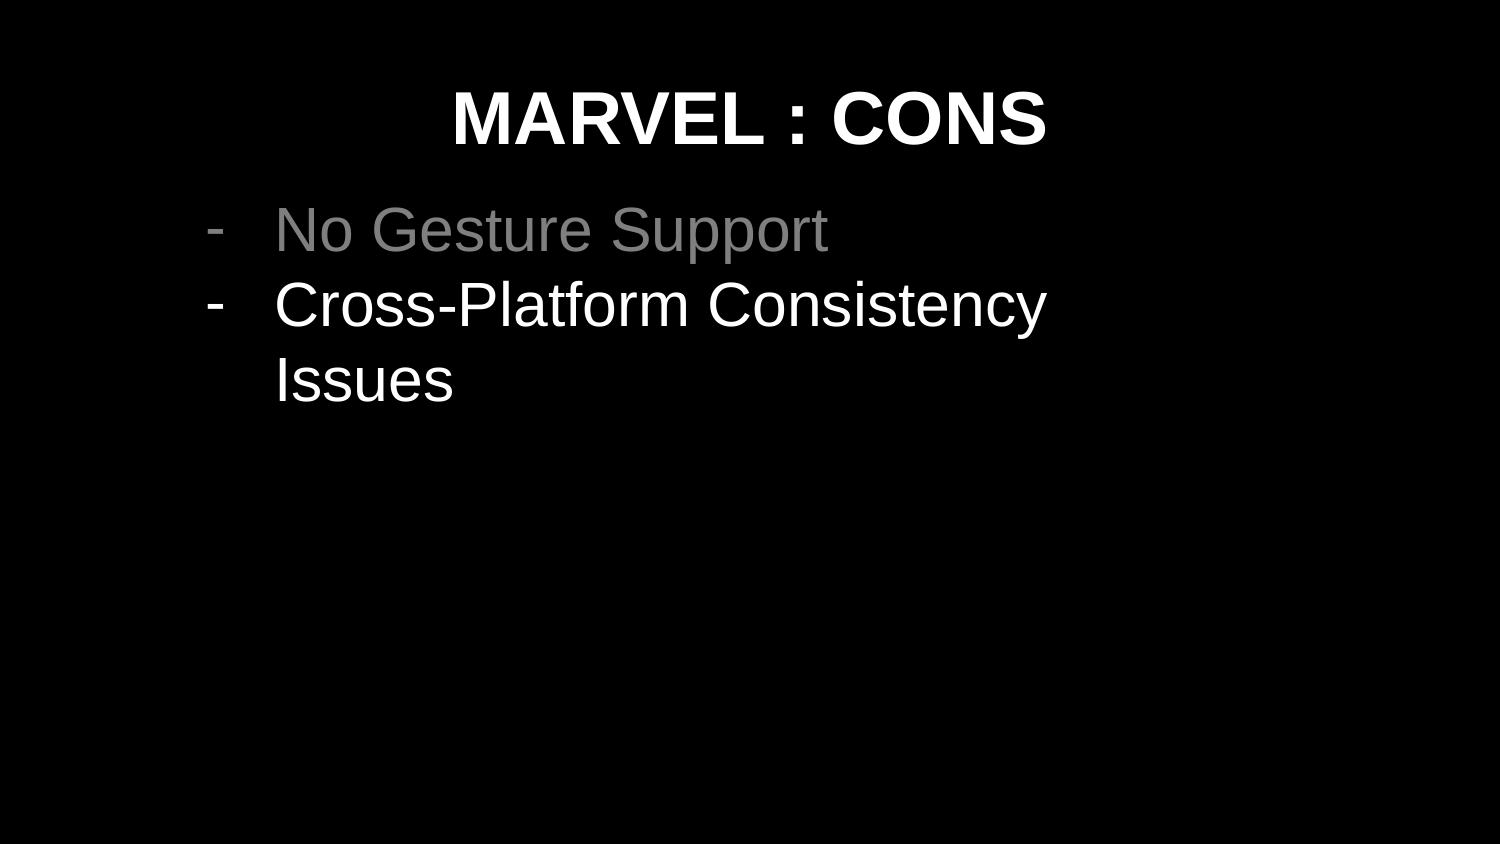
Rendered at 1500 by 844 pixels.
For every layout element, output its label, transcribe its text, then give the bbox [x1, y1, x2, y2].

list No Gesture Support Cross-Platform Consistency Issues [184, 174, 1280, 786]
title MARVEL : CONS [75, 33, 1425, 175]
